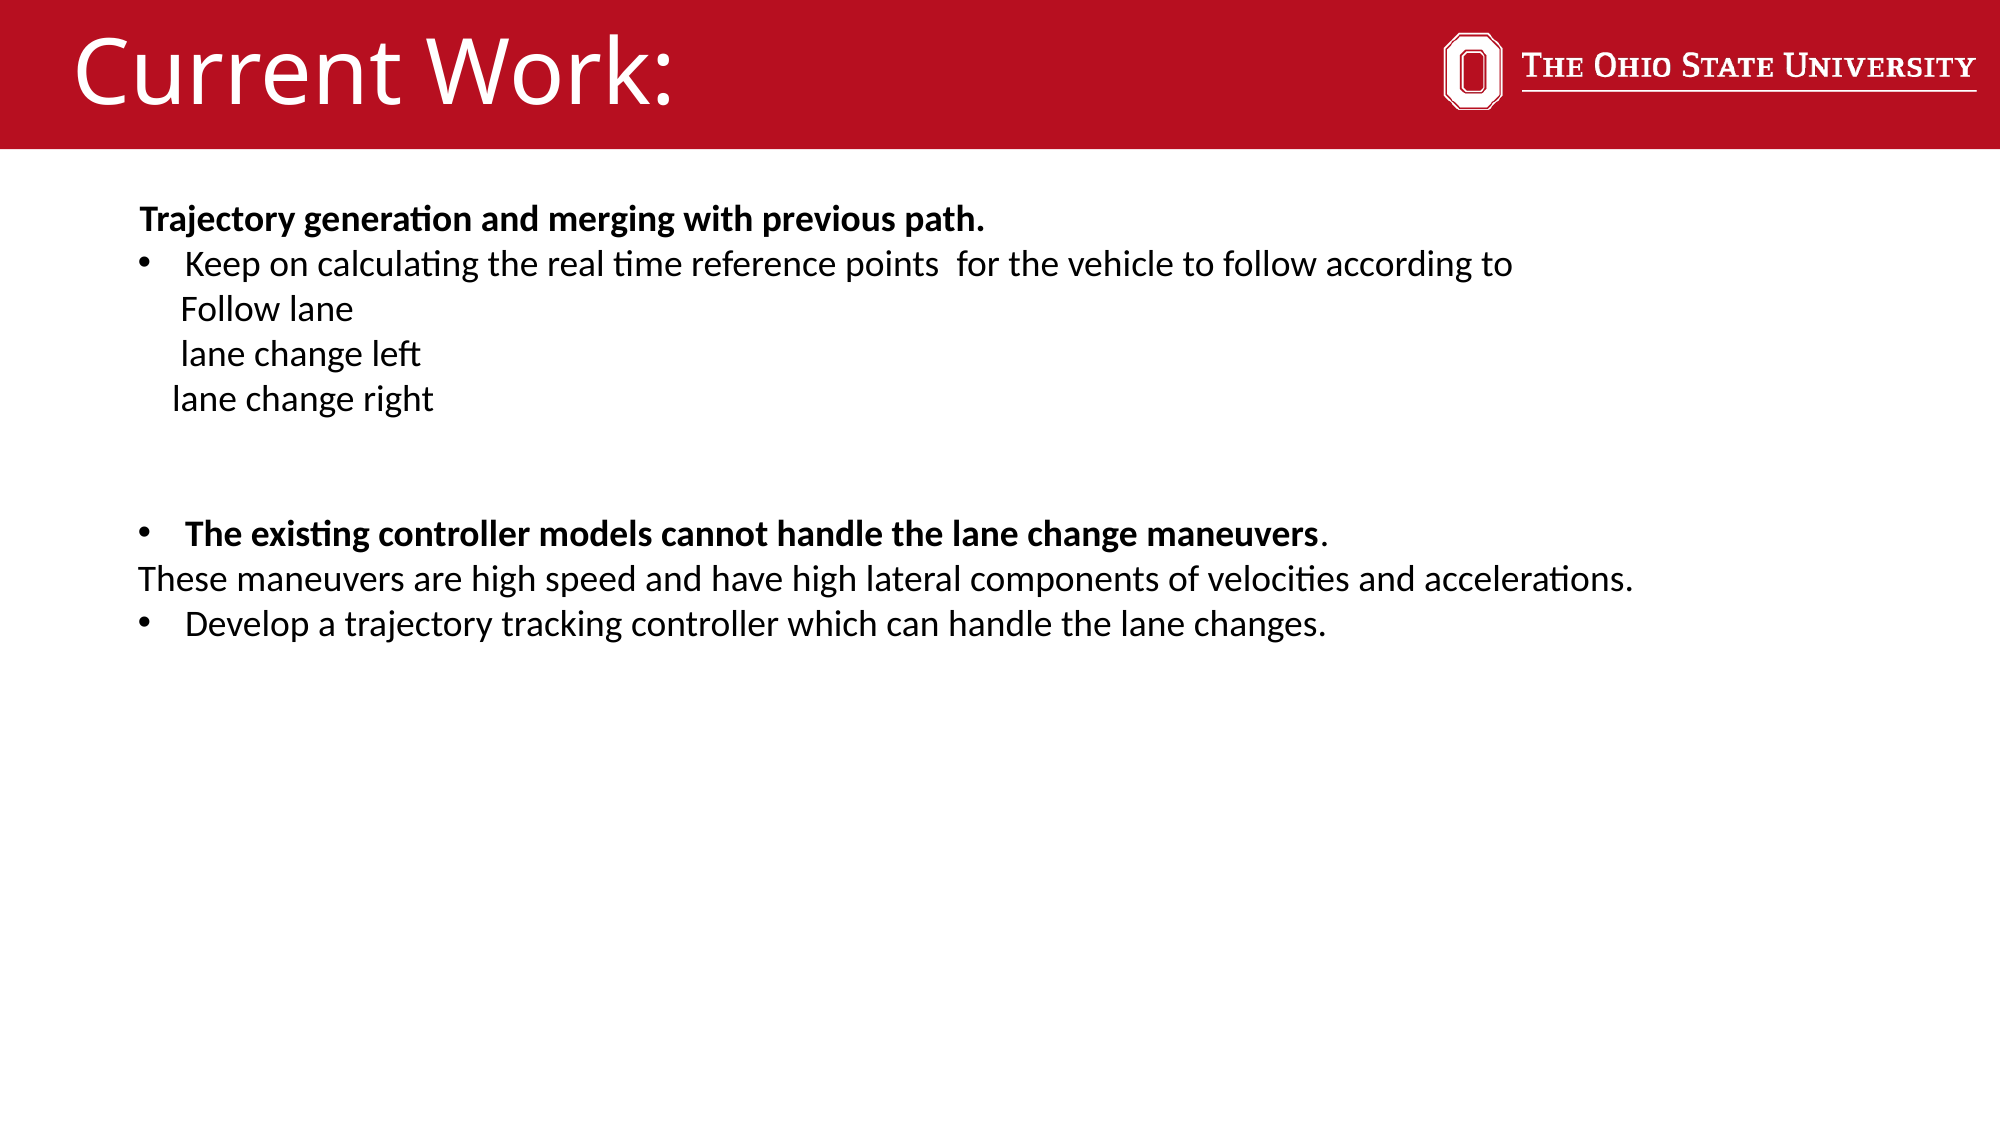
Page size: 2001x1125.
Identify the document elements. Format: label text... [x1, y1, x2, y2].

picture [1443, 32, 1977, 110]
text_box Trajectory generation and merging with previous path. [132, 186, 995, 292]
title Current Work: [16, 14, 1420, 135]
text_box Keep on calculating the real time reference points for the vehicle to follow according to Follow lane lane change left lane change right The existing controller models cannot handle the lane change maneuvers. These maneuvers are high speed and have high lateral components of velocities and accelerations. Develop a trajectory tracking controller which can handle the lane changes. [130, 186, 1688, 877]
